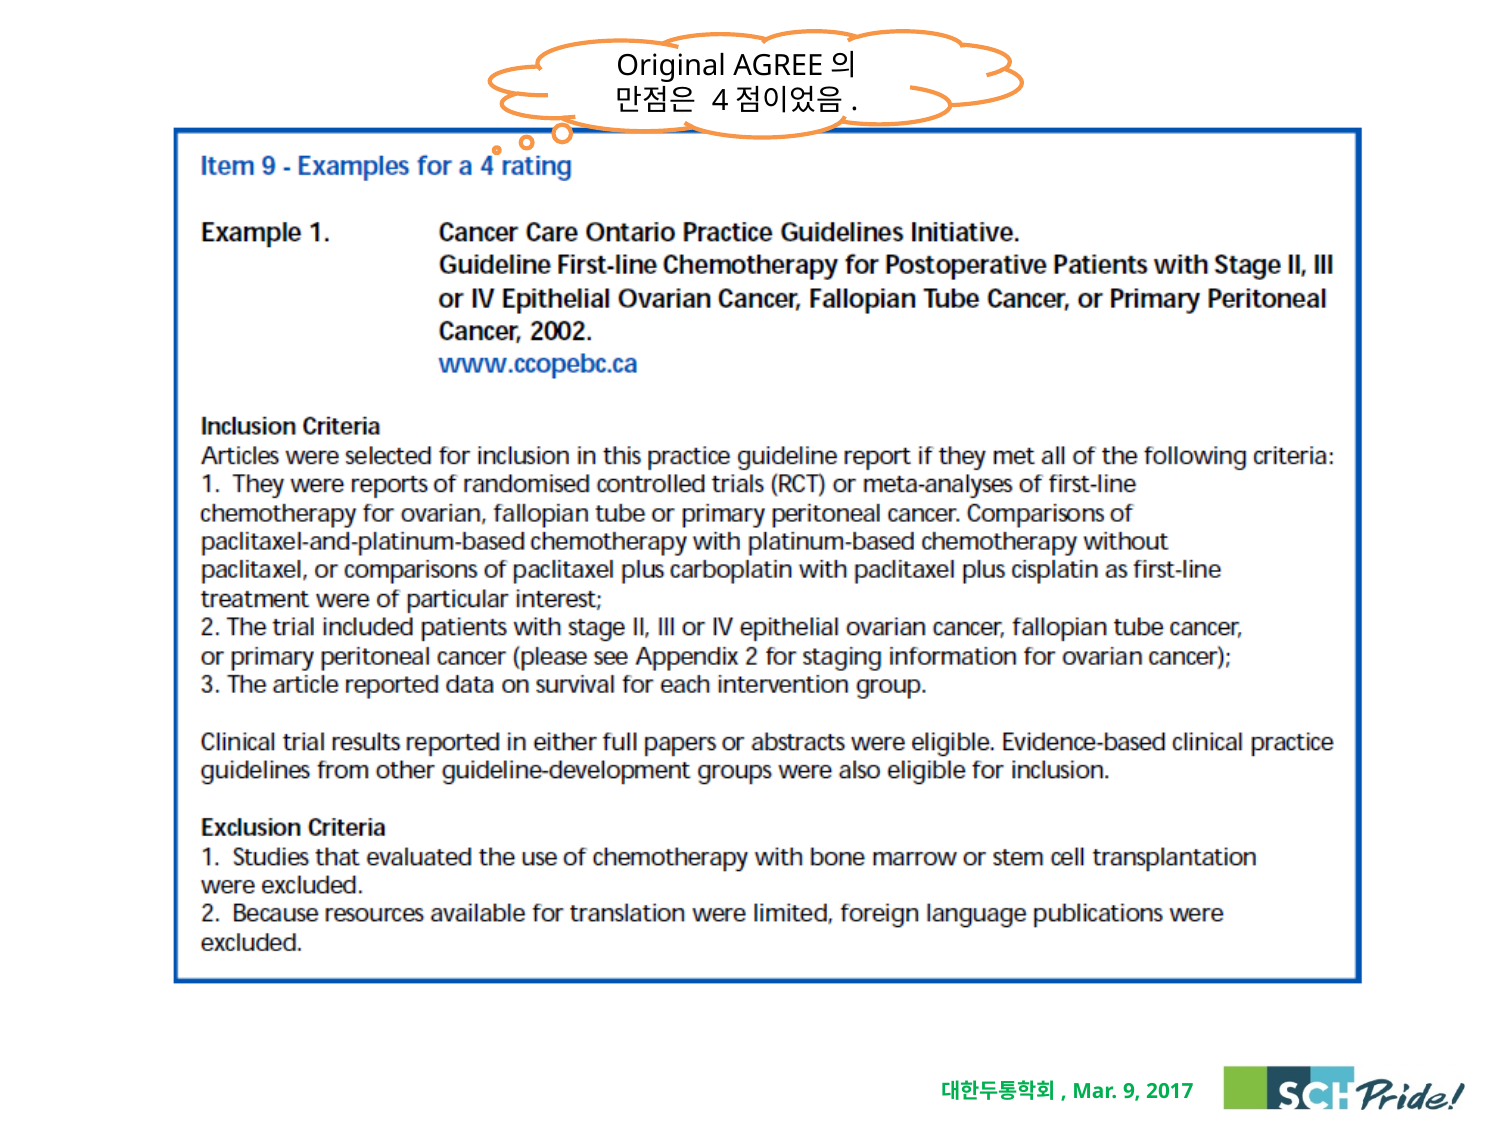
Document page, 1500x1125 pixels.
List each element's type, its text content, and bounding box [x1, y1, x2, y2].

picture [1222, 1064, 1465, 1110]
text_box Original AGREE의 만점은 4점이었음. [487, 29, 1024, 123]
picture [170, 125, 1365, 988]
